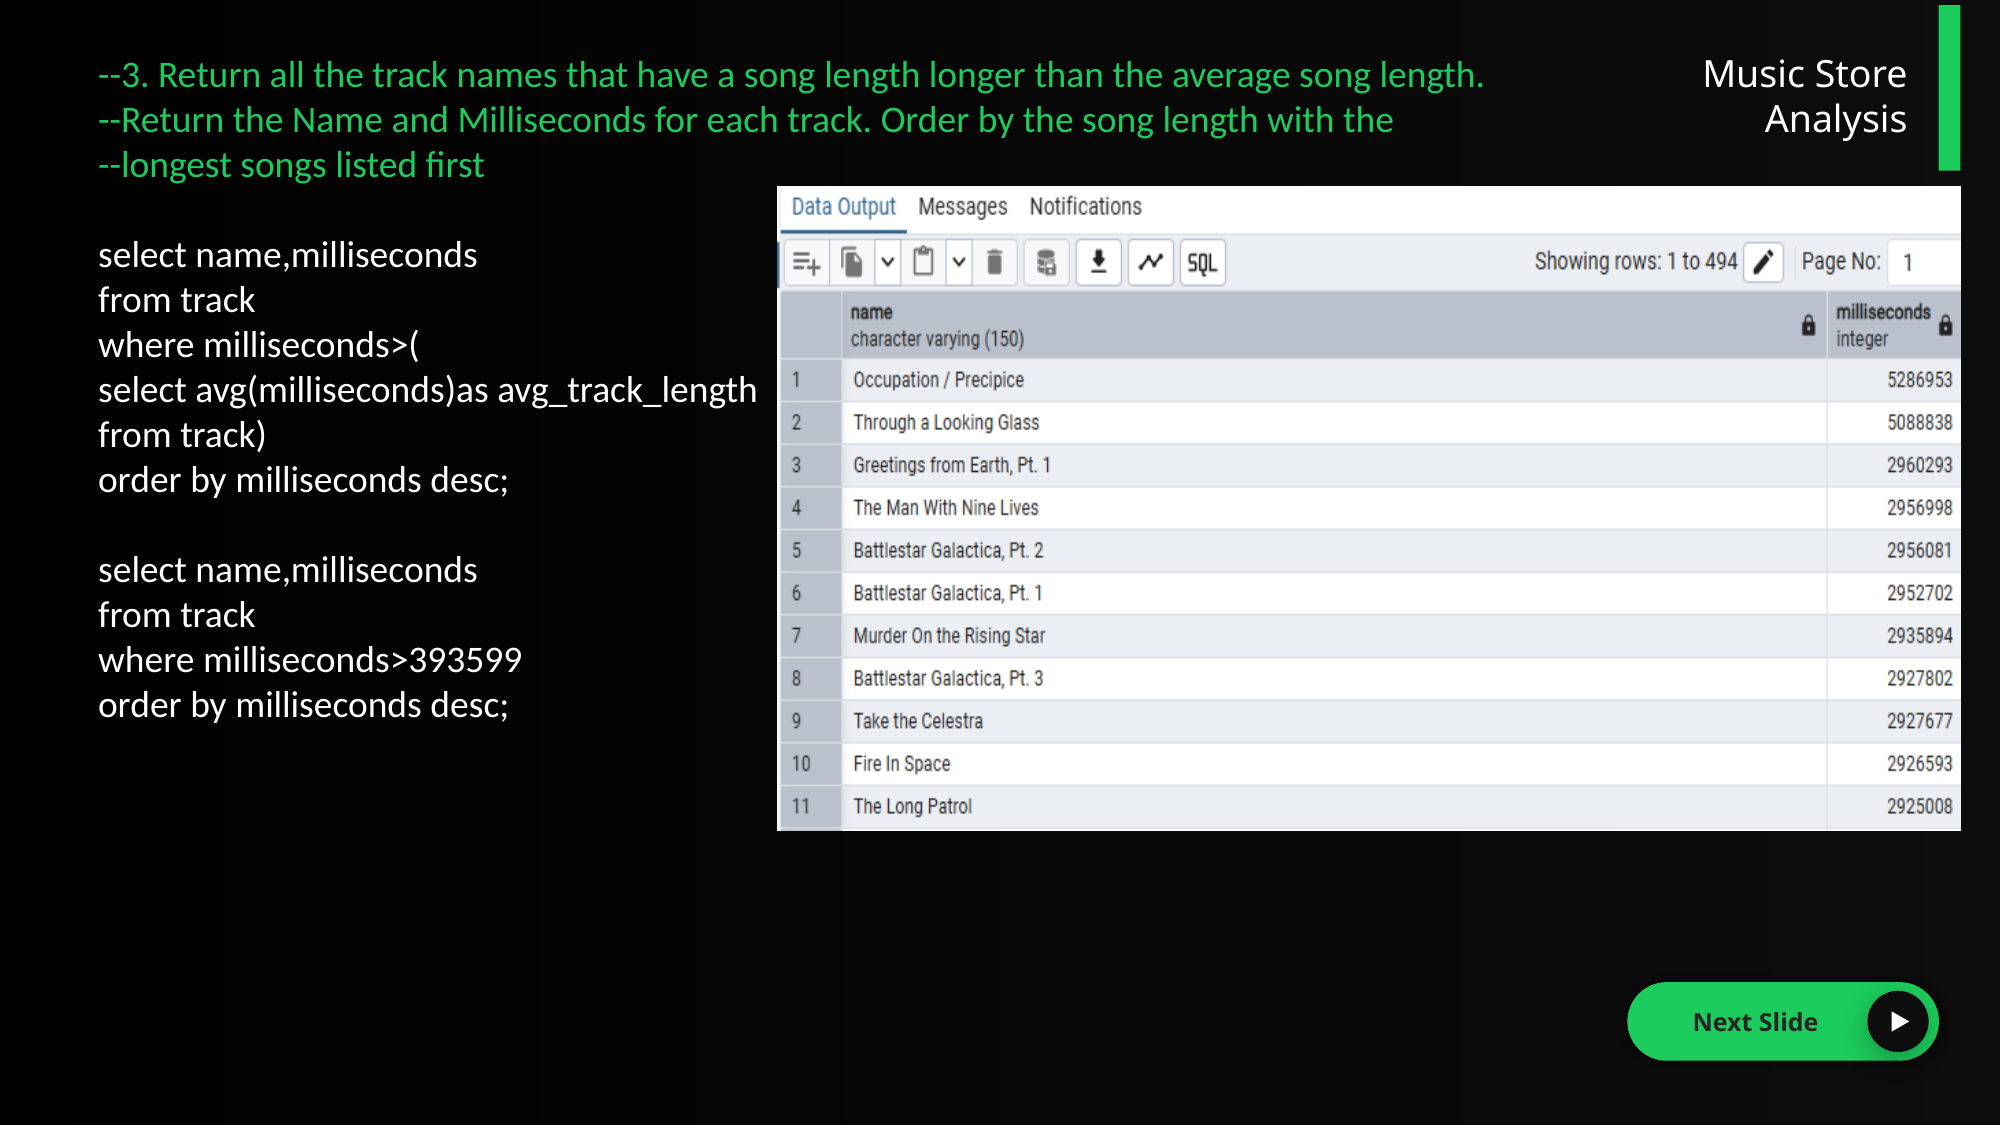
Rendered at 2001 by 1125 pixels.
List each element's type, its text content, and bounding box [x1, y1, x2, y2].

text_box [1938, 4, 1961, 172]
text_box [1627, 982, 1939, 1061]
text_box Music Store Analysis [1654, 43, 1923, 148]
picture [777, 186, 1961, 831]
text_box --3. Return all the track names that have a song length longer than the average song length. --Return the Name and Milliseconds for each track. Order by the song length with the --longest songs listed first select name,milliseconds from track where milliseconds>( select avg(milliseconds)as avg_track_length from track) order by milliseconds desc; select name,milliseconds from track where milliseconds>393599 order by milliseconds desc; [83, 43, 1654, 823]
